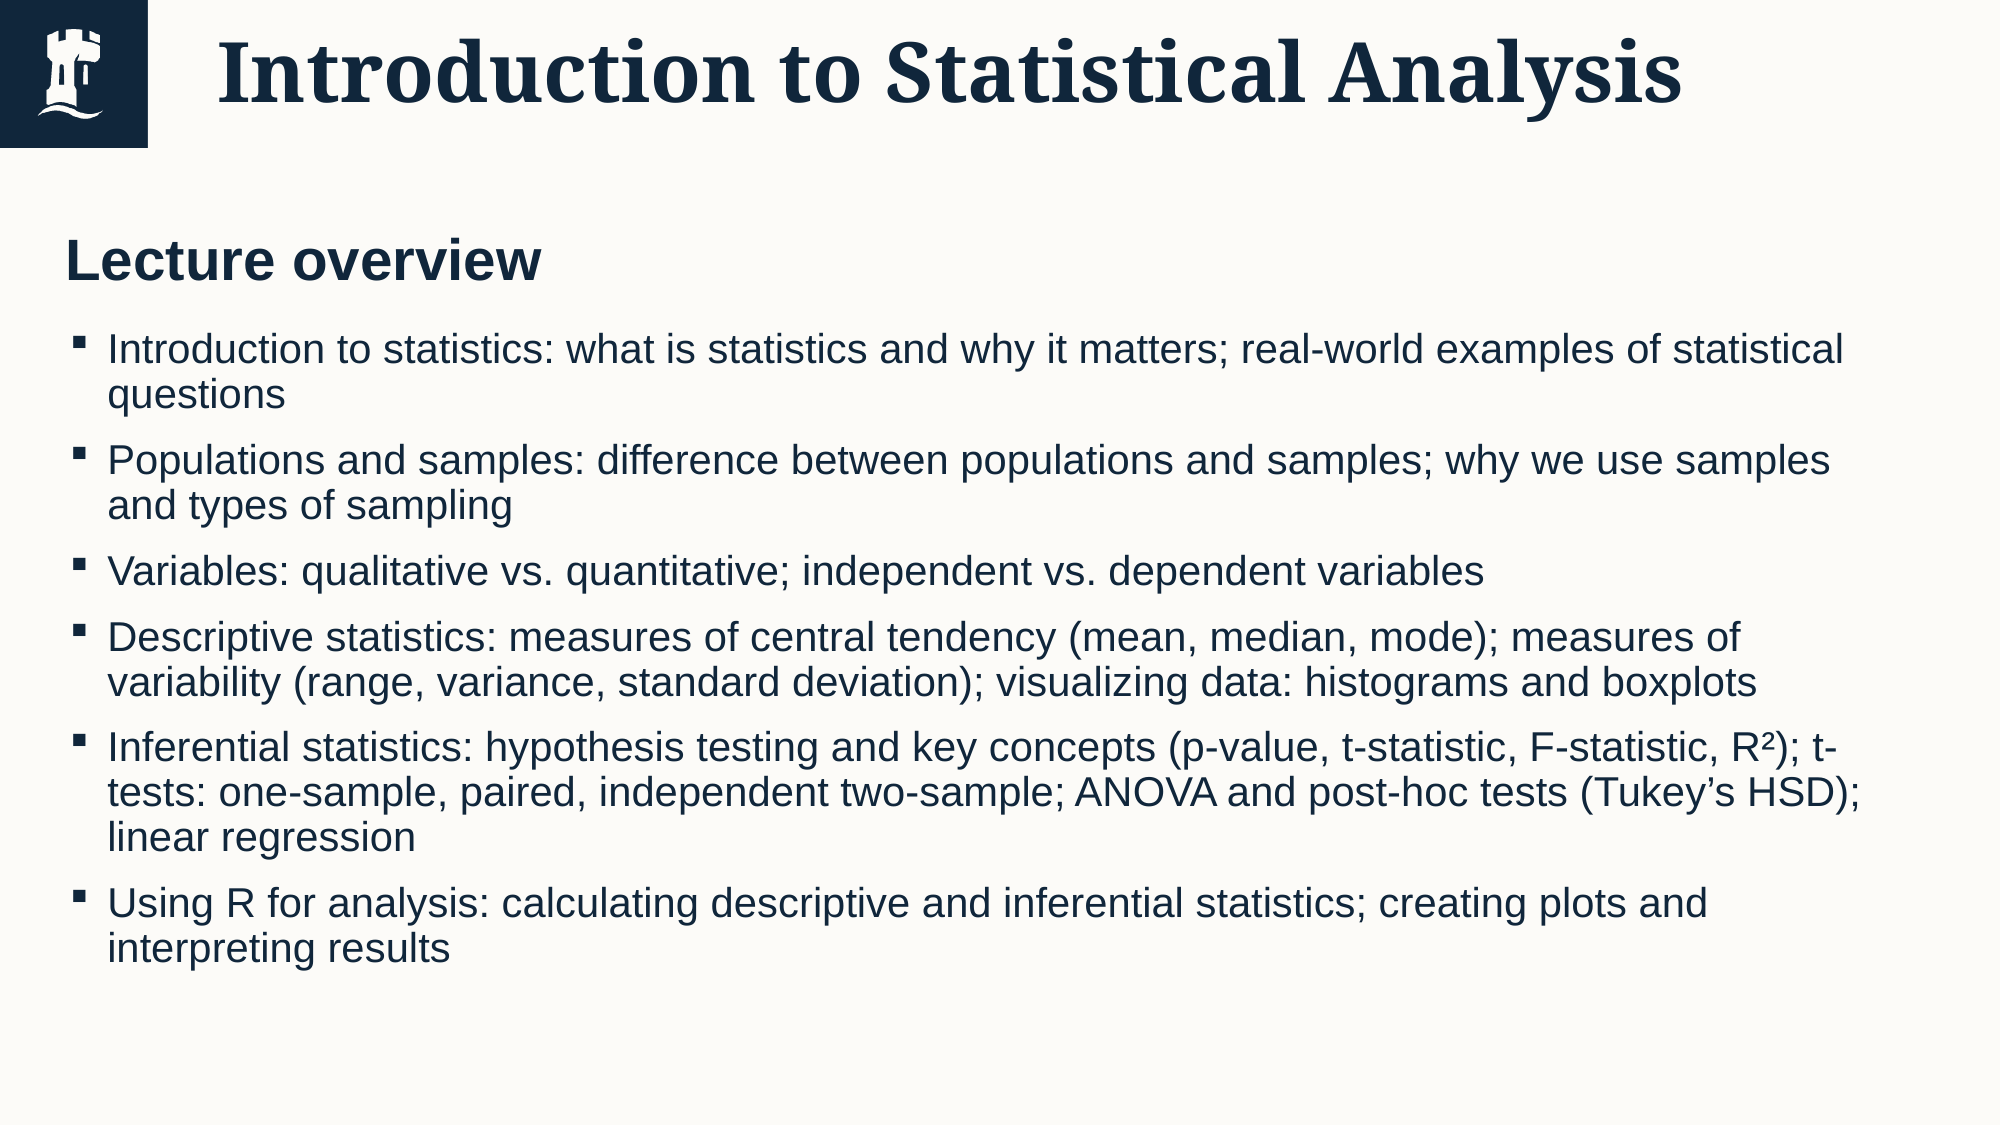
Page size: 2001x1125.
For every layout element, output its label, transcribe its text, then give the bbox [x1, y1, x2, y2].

picture [0, 0, 148, 148]
title Introduction to Statistical Analysis [217, 0, 1931, 148]
text_box Lecture overview [50, 222, 1910, 297]
list Introduction to statistics: what is statistics and why it matters; real-world examples of statistical questions Populations and samples: difference between populations and samples; why we use samples and types of sampling Variables: qualitative vs. quantitative; independent vs. dependent variables Descriptive statistics: measures of central tendency (mean, median, mode); measures of variability (range, variance, standard deviation); visualizing data: histograms and boxplots Inferential statistics: hypothesis testing and key concepts (p-value, t-statistic, F-statistic, R²); t-tests: one-sample, paired, independent two-sample; ANOVA and post-hoc tests (Tukey’s HSD); linear regression Using R for analysis: calculating descriptive and inferential statistics; creating plots and interpreting results [69, 327, 1910, 1057]
